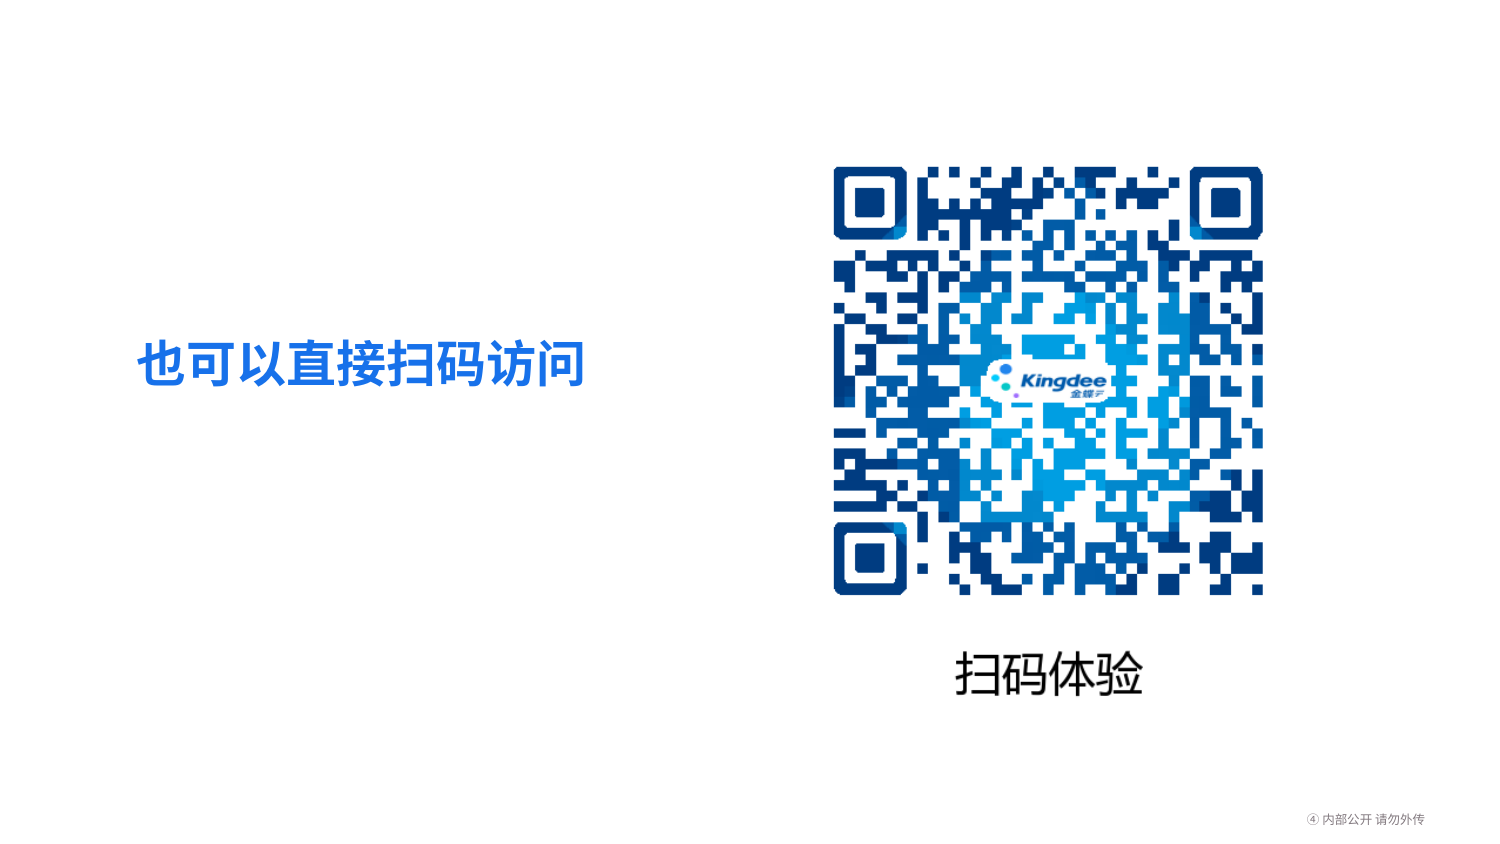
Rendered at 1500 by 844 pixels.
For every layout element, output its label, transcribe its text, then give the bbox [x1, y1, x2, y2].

picture [814, 147, 1284, 758]
title 也可以直接扫码访问 [135, 332, 720, 474]
